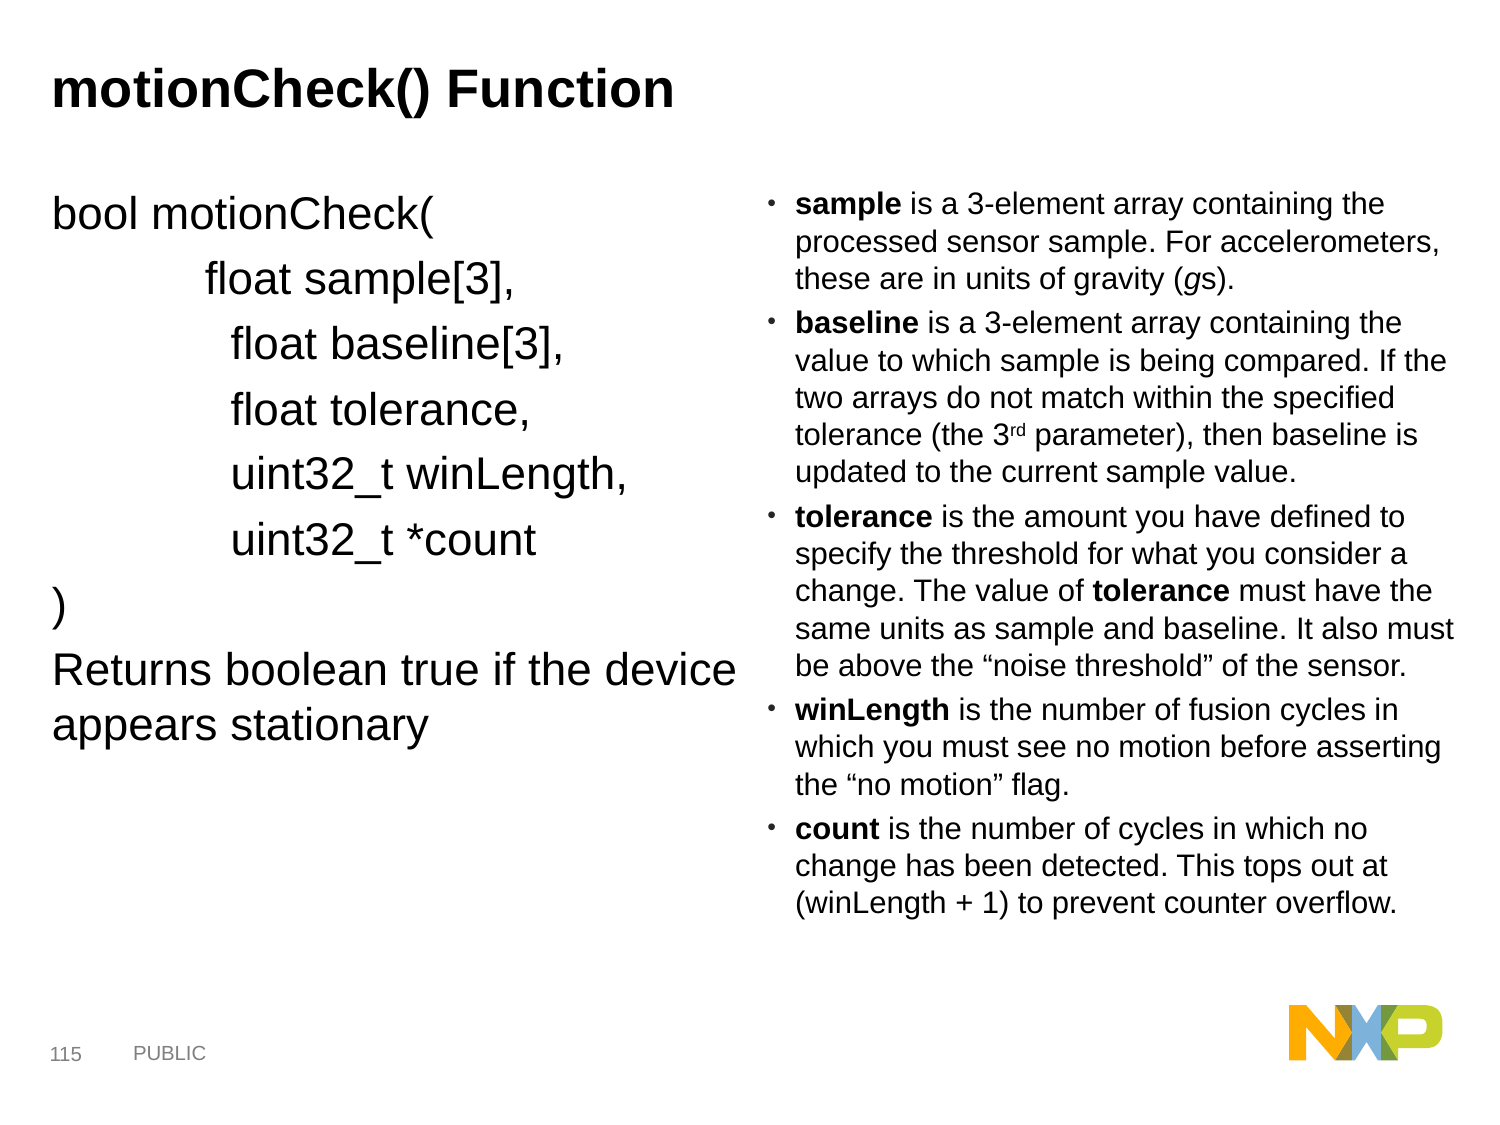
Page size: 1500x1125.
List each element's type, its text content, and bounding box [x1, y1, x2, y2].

title motionCheck() Function [36, 45, 1472, 154]
list bool motionCheck( float sample[3], float baseline[3], float tolerance, uint32_t winLength, uint32_t *count ) Returns boolean true if the device appears stationary [36, 176, 752, 942]
list sample is a 3-element array containing the processed sensor sample. For accelerometers, these are in units of gravity (gs). baseline is a 3-element array containing the value to which sample is being compared. If the two arrays do not match within the specified tolerance (the 3rd parameter), then baseline is updated to the current sample value. tolerance is the amount you have defined to specify the threshold for what you consider a change. The value of tolerance must have the same units as sample and baseline. It also must be above the “noise threshold” of the sensor. winLength is the number of fusion cycles in which you must see no motion before asserting the “no motion” flag. count is the number of cycles in which no change has been detected. This tops out at (winLength + 1) to prevent counter overflow. [752, 176, 1472, 942]
